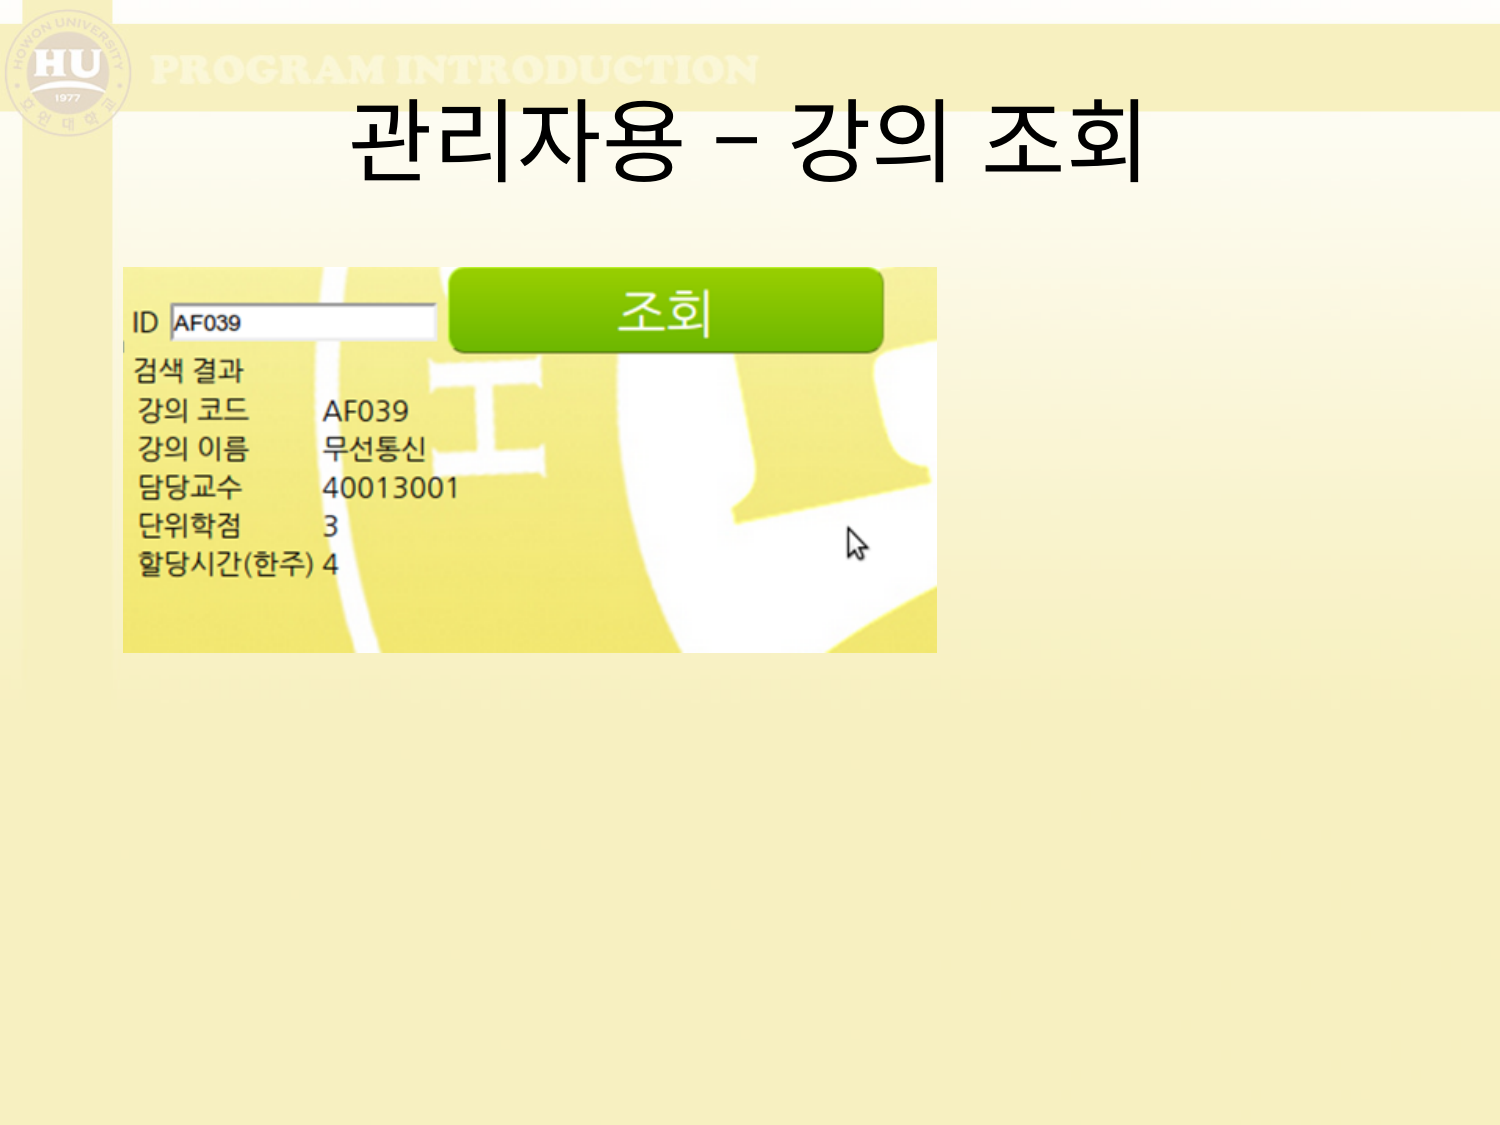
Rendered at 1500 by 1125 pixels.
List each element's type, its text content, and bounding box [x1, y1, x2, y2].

title 관리자용 – 강의 조회 [75, 45, 1425, 233]
picture [123, 266, 937, 654]
